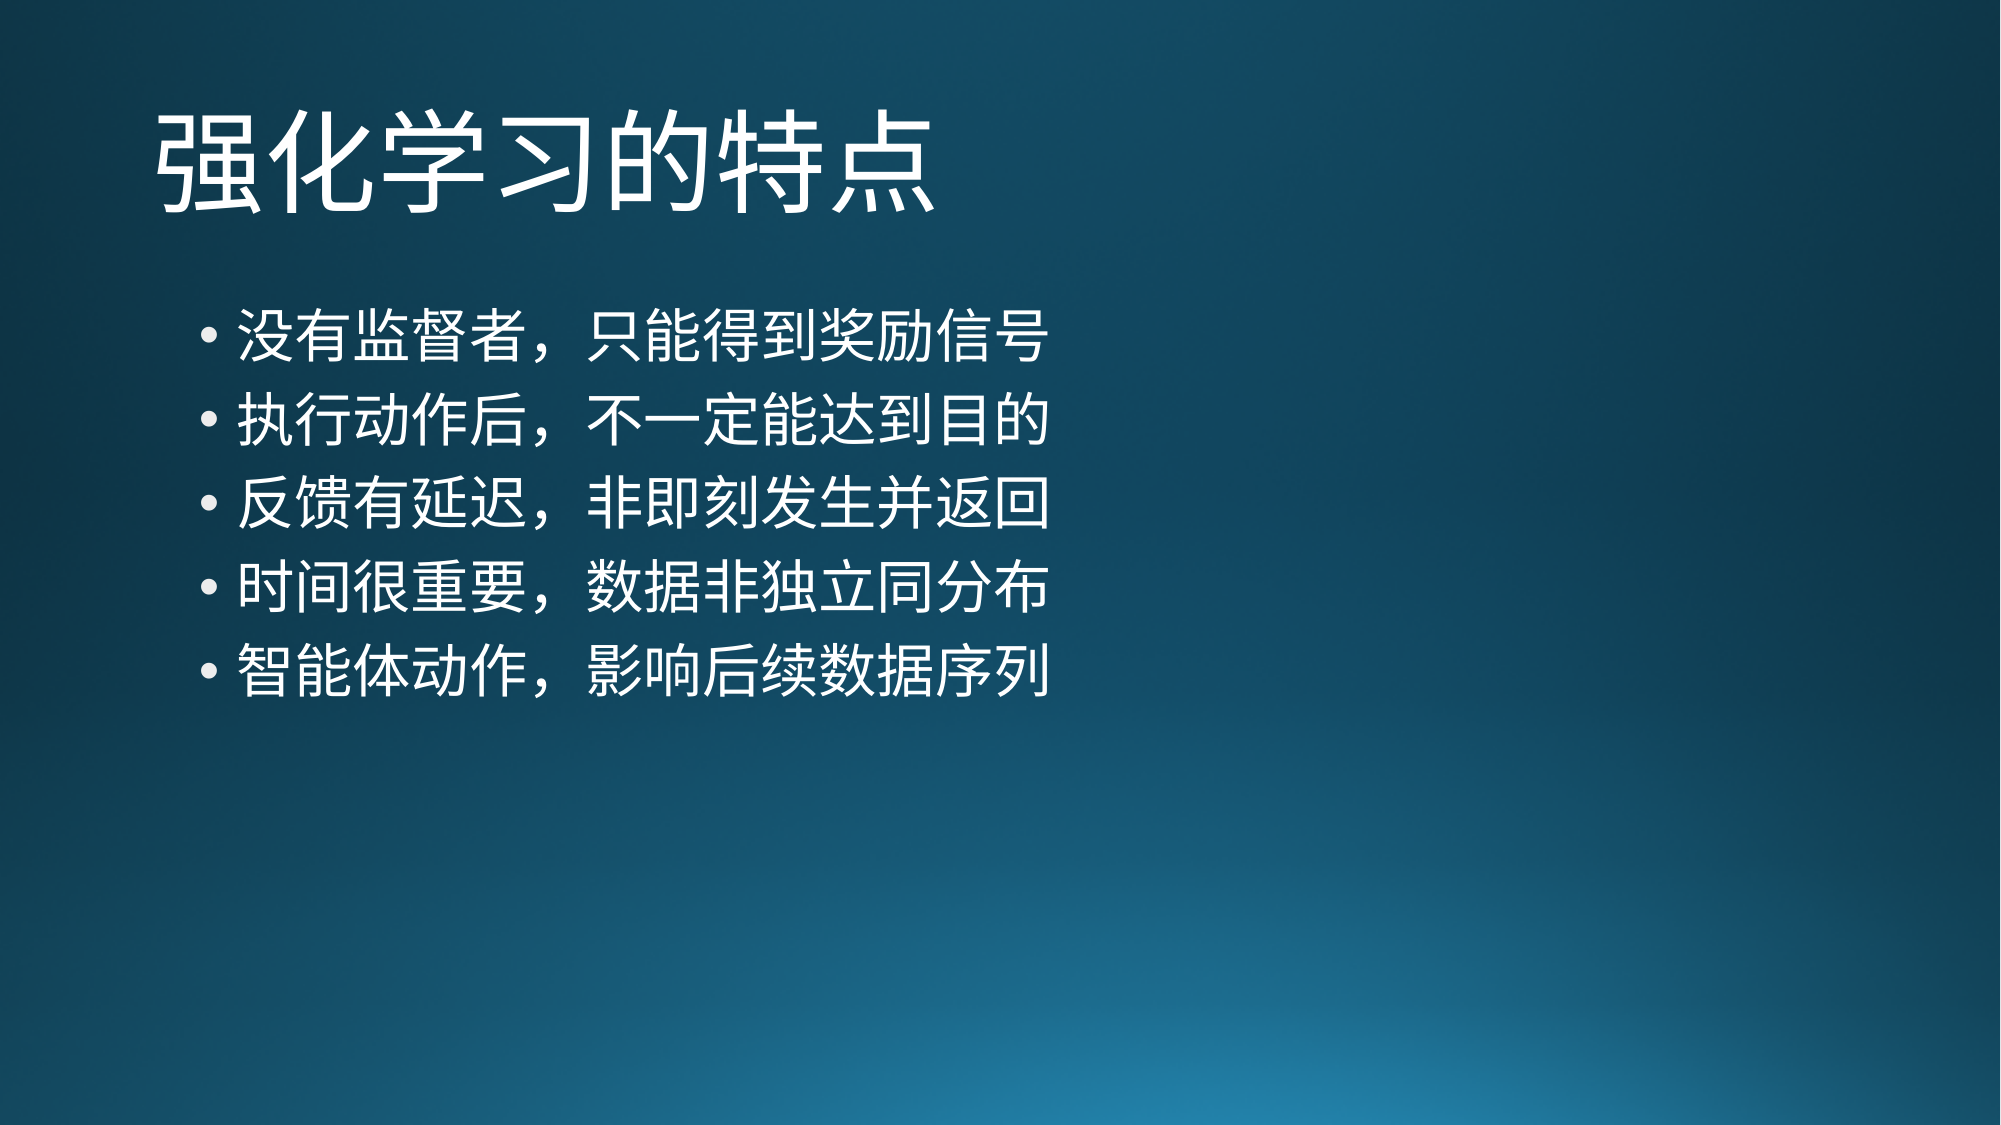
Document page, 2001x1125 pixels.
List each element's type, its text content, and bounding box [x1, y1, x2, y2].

title 强化学习的特点 [137, 59, 1863, 278]
list 没有监督者，只能得到奖励信号 执行动作后，不一定能达到目的 反馈有延迟，非即刻发生并返回 时间很重要，数据非独立同分布 智能体动作，影响后续数据序列 [183, 299, 1863, 1014]
picture [0, 0, 2001, 1125]
